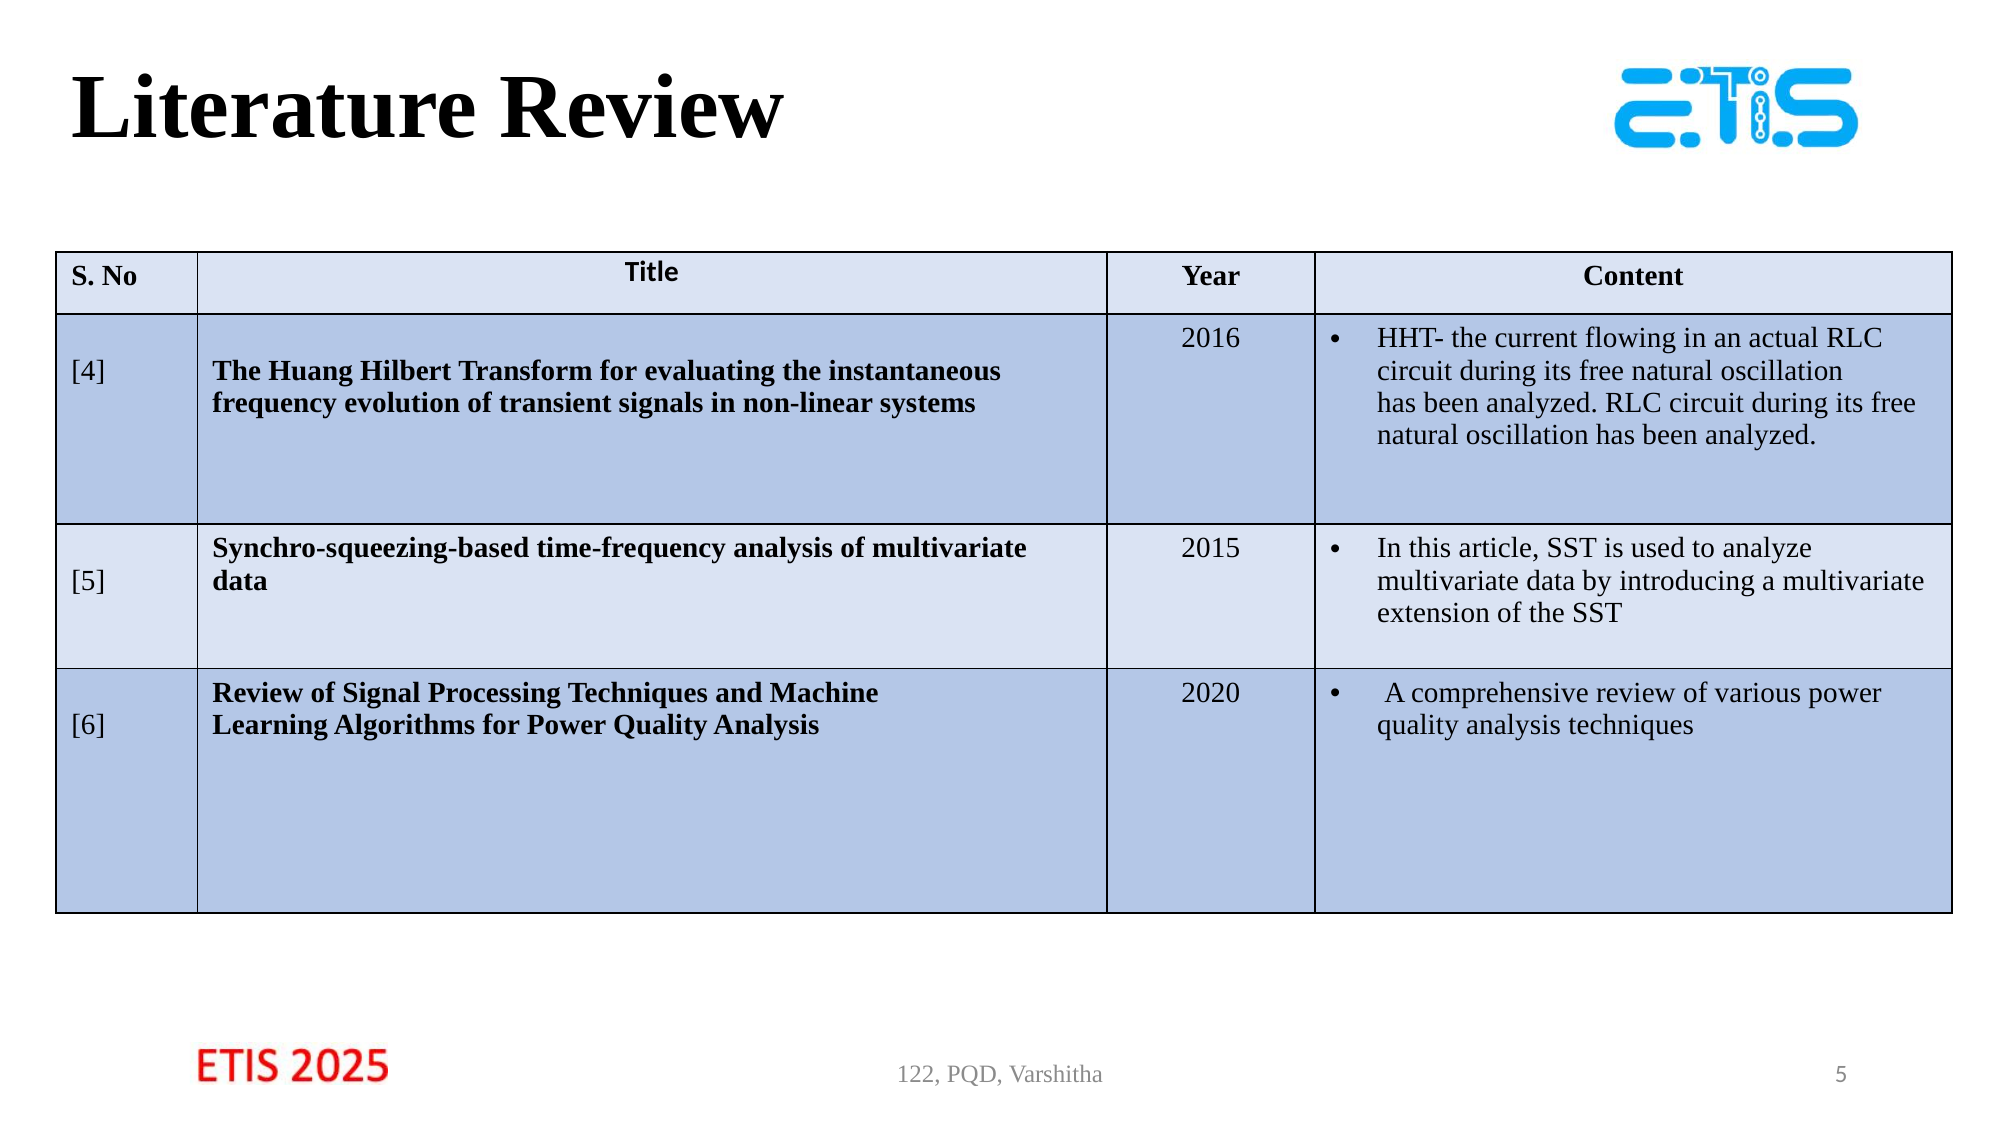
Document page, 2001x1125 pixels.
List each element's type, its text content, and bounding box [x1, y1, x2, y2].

table_cell [6] [57, 669, 197, 912]
table_header Title [198, 253, 1106, 313]
picture [189, 1042, 388, 1085]
table_cell 2020 [1108, 669, 1314, 912]
table_cell The Huang Hilbert Transform for evaluating the instantaneous frequency evolution of transient signals in non-linear systems [198, 315, 1106, 523]
table_cell In this article, SST is used to analyze multivariate data by introducing a multivariate extension of the SST [1316, 525, 1951, 668]
table_cell HHT- the current flowing in an actual RLC circuit during its free natural oscillation has been analyzed. RLC circuit during its free natural oscillation has been analyzed. [1316, 315, 1951, 523]
table_cell [5] [57, 525, 197, 668]
table_cell Synchro-squeezing-based time-frequency analysis of multivariate data [198, 525, 1106, 668]
table_header S. No [57, 253, 197, 313]
title Literature Review [56, 0, 1863, 217]
table_cell A comprehensive review of various power quality analysis techniques [1316, 669, 1951, 912]
table_cell Review of Signal Processing Techniques and Machine Learning Algorithms for Power Quality Analysis [198, 669, 1106, 912]
table_cell 2016 [1108, 315, 1314, 523]
table_cell 2015 [1108, 525, 1314, 668]
footer 122, PQD, Varshitha [662, 1042, 1338, 1103]
table_cell [4] [57, 315, 197, 523]
table_header Year [1108, 253, 1314, 313]
table_header Content [1316, 253, 1951, 313]
slide_number 5 [1412, 1042, 1863, 1103]
